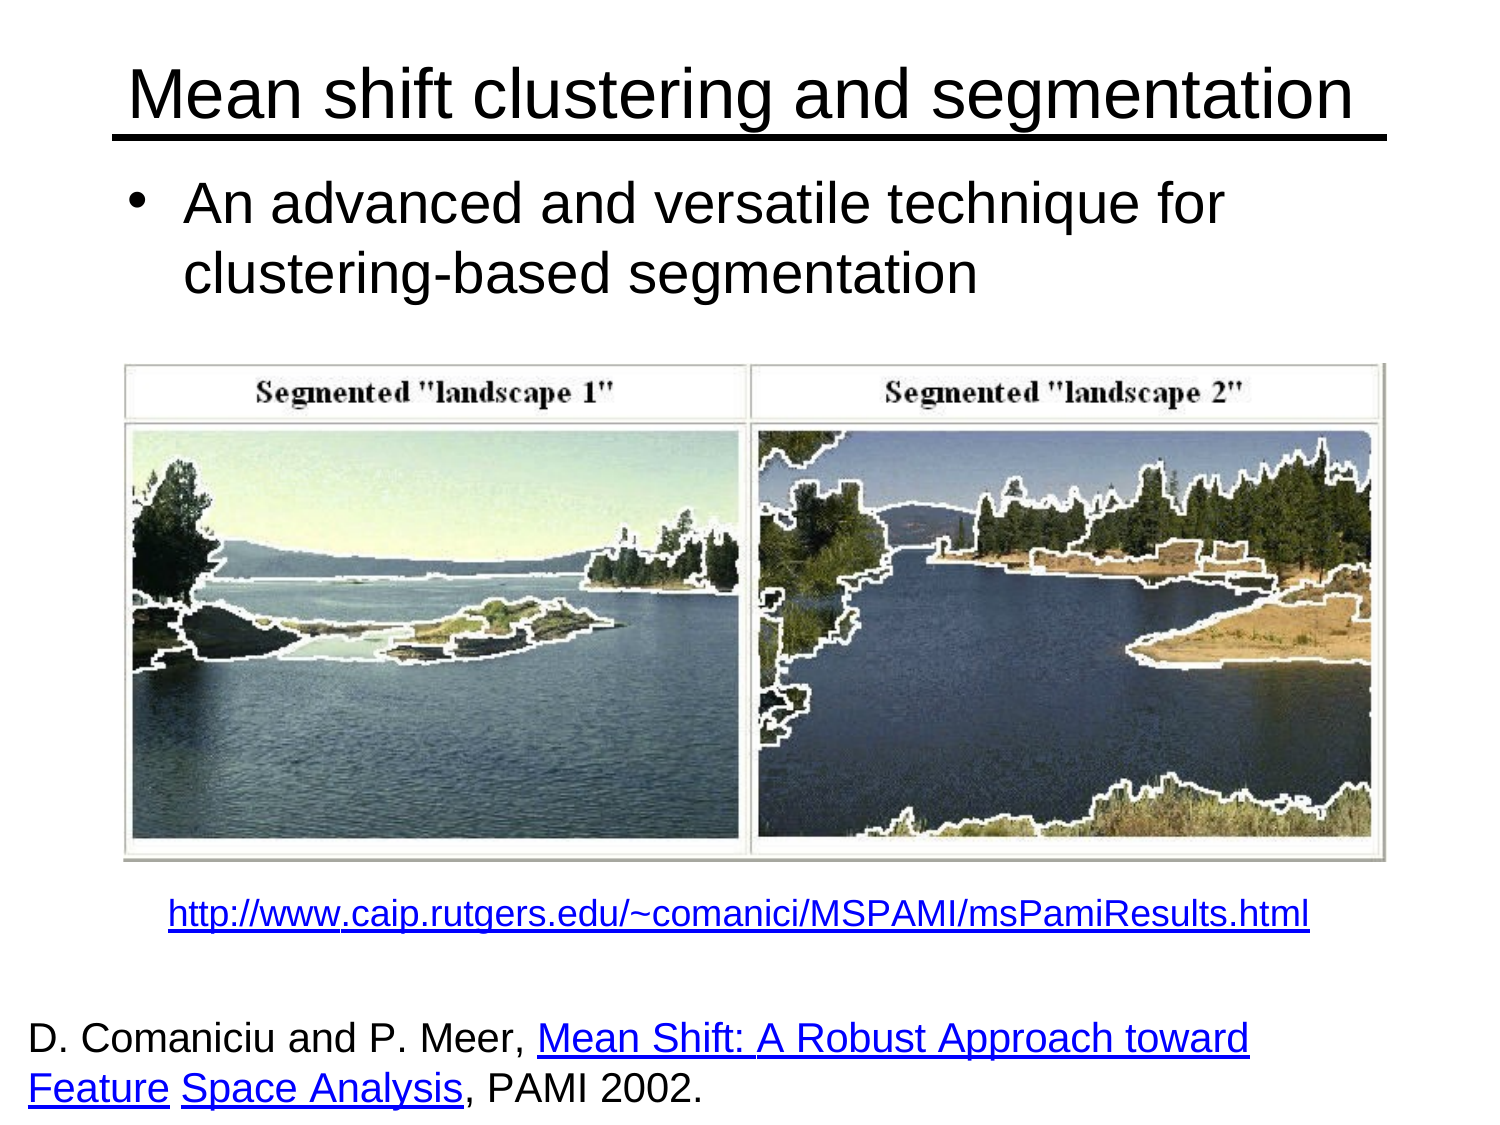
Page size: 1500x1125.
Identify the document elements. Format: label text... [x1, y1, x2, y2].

text_box An advanced and versatile technique for clustering-based segmentation [125, 164, 1229, 305]
title Mean shift clustering and segmentation [100, 48, 1400, 236]
text_box [123, 363, 1388, 862]
text_box http://www.caip.rutgers.edu/~comanici/MSPAMI/msPamiResults.html D. Comaniciu and P. Meer, Mean Shift: A Robust Approach toward Feature Space Analysis, PAMI 2002. [25, 888, 1401, 1111]
